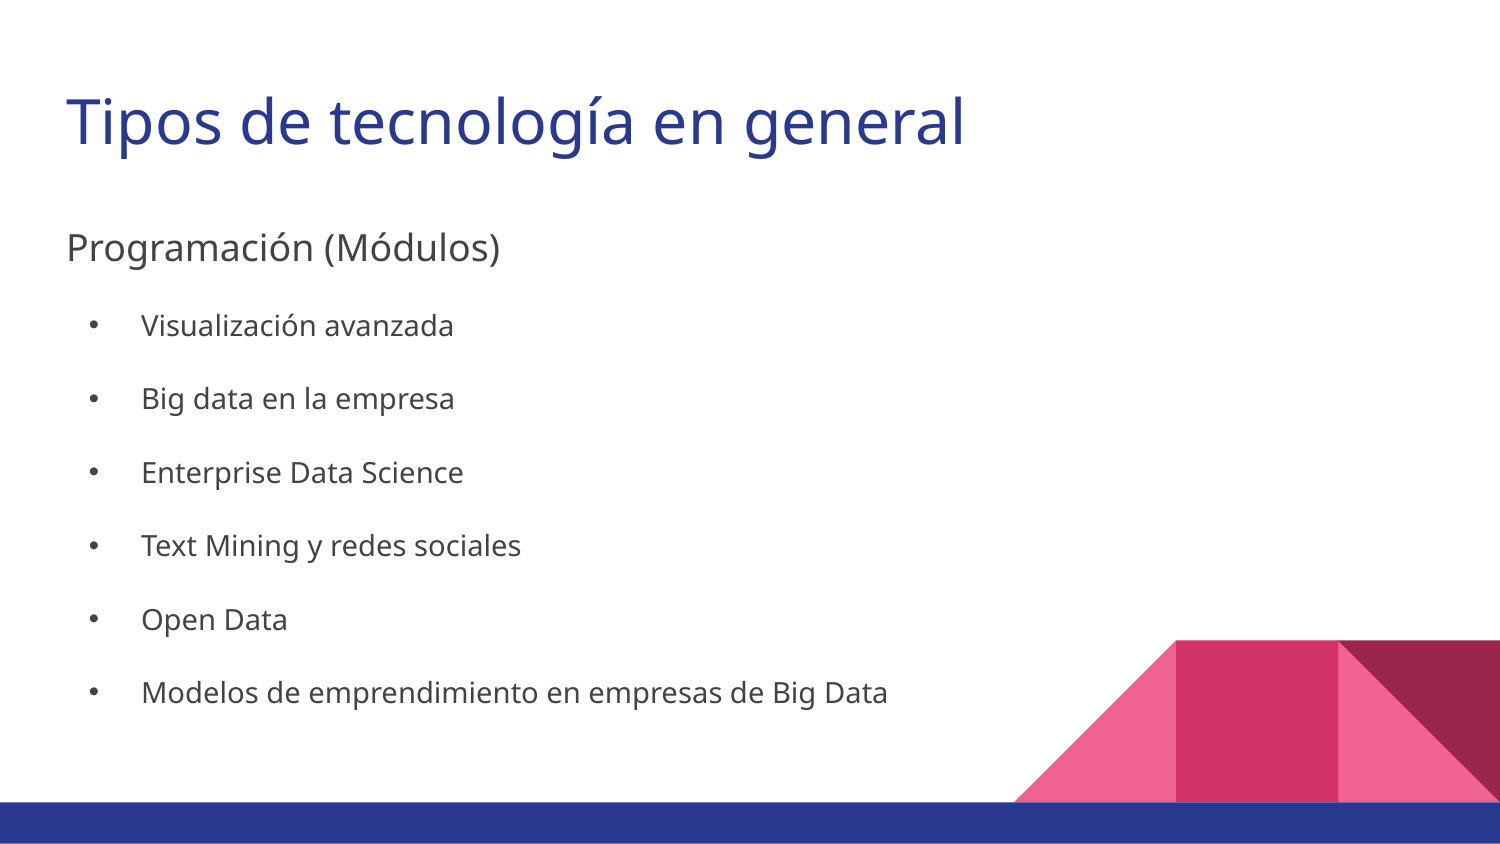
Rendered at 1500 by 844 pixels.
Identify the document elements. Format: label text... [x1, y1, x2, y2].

title Tipos de tecnología en general [51, 67, 1449, 167]
list Programación (Módulos) Visualización avanzada Big data en la empresa Enterprise Data Science Text Mining y redes sociales Open Data Modelos de emprendimiento en empresas de Big Data [51, 201, 1449, 750]
